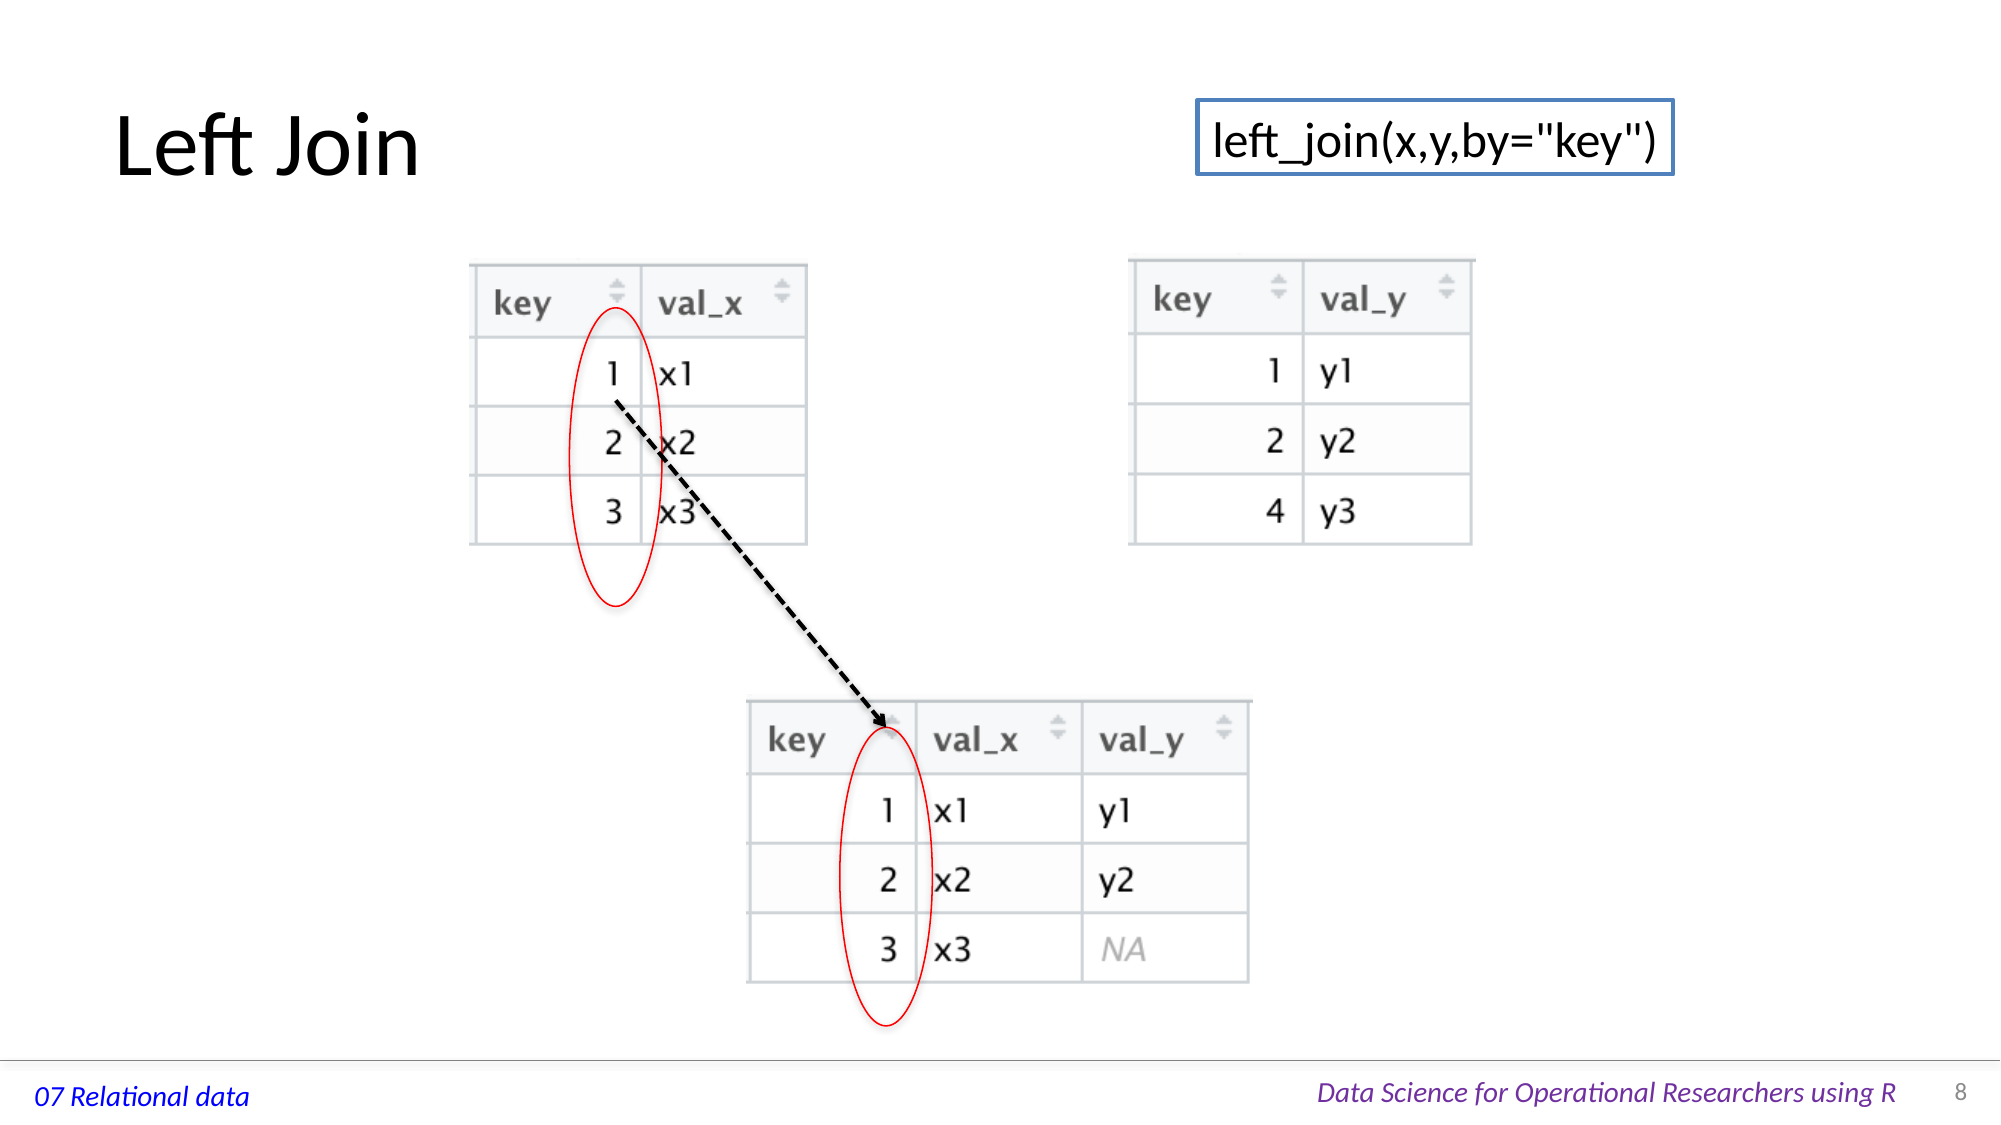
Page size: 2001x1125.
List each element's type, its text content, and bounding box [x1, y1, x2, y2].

text_box [858, 998, 914, 1027]
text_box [615, 606, 887, 728]
text_box [580, 557, 651, 607]
slide_number 8 [1899, 1060, 1983, 1120]
picture [746, 693, 1253, 990]
picture [1128, 253, 1477, 549]
picture [468, 258, 808, 549]
title Left Join [99, 45, 1900, 233]
text_box left_join(x,y,by="key") [1195, 98, 1675, 176]
